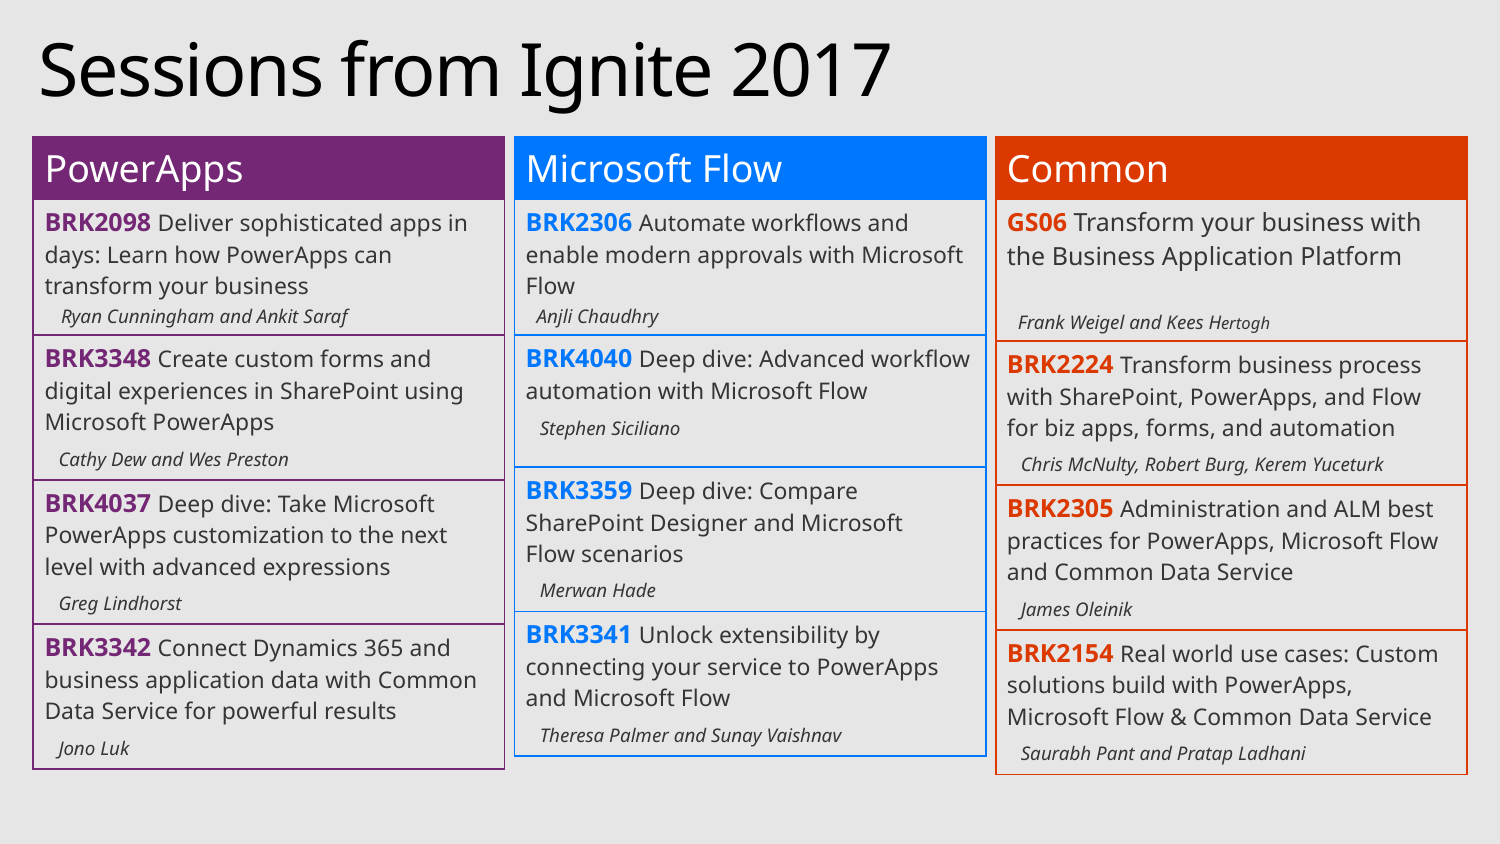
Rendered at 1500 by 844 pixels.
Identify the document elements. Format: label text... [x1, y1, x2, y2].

title Sessions from Ignite 2017 [14, 17, 1415, 115]
table_cell BRK2305 Administration and ALM best practices for PowerApps, Microsoft Flow and Common Data Service James Oleinik [997, 486, 1466, 629]
table_cell BRK3341 Unlock extensibility by connecting your service to PowerApps and Microsoft Flow Theresa Palmer and Sunay Vaishnav [515, 612, 985, 755]
table_cell BRK4037 Deep dive: Take Microsoft PowerApps customization to the next level with advanced expressions Greg Lindhorst [34, 481, 504, 623]
table_cell BRK3359 Deep dive: Compare SharePoint Designer and Microsoft Flow scenarios Merwan Hade [515, 468, 985, 611]
table_cell BRK2154 Real world use cases: Custom solutions build with PowerApps, Microsoft Flow & Common Data Service Saurabh Pant and Pratap Ladhani [997, 631, 1466, 774]
table_cell BRK2306 Automate workflows and enable modern approvals with Microsoft Flow Anjli Chaudhry [515, 200, 985, 334]
table_header Microsoft Flow [515, 138, 985, 198]
table_header Common [997, 138, 1466, 198]
table_cell BRK2098 Deliver sophisticated apps in days: Learn how PowerApps can transform your business Ryan Cunningham and Ankit Saraf [34, 200, 504, 334]
table_cell GS06 Transform your business with the Business Application Platform Frank Weigel and Kees Hertogh [997, 200, 1466, 340]
table_cell BRK3342 Connect Dynamics 365 and business application data with Common Data Service for powerful results Jono Luk [34, 625, 504, 768]
table_header PowerApps [34, 138, 504, 198]
table_cell BRK2224 Transform business process with SharePoint, PowerApps, and Flow for biz apps, forms, and automation Chris McNulty, Robert Burg, Kerem Yuceturk [997, 342, 1466, 484]
table_cell BRK4040 Deep dive: Advanced workflow automation with Microsoft Flow Stephen Siciliano [515, 336, 985, 466]
table_cell BRK3348 Create custom forms and digital experiences in SharePoint using Microsoft PowerApps Cathy Dew and Wes Preston [34, 336, 504, 479]
